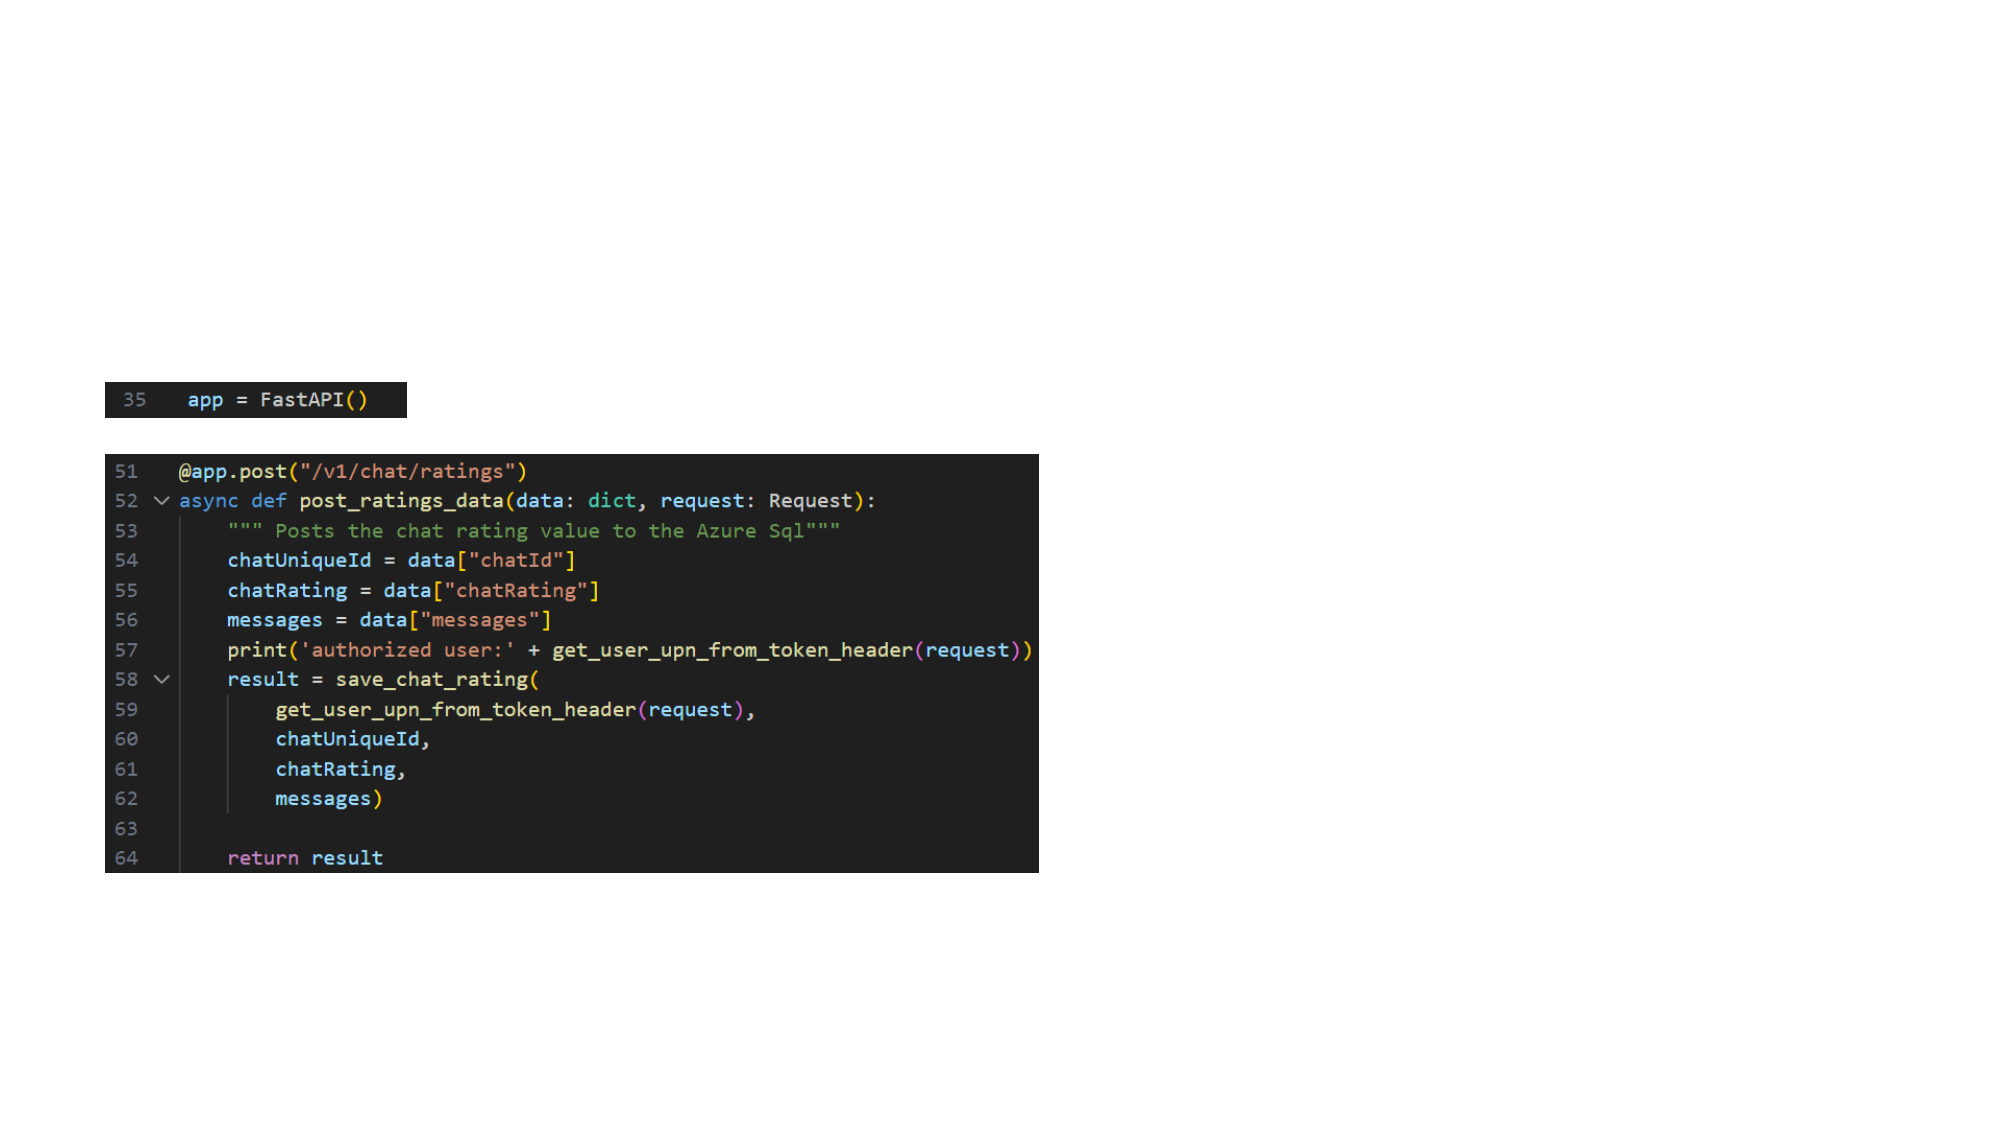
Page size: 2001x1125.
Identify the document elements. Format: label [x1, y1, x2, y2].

picture [105, 454, 1039, 873]
picture [105, 382, 407, 418]
